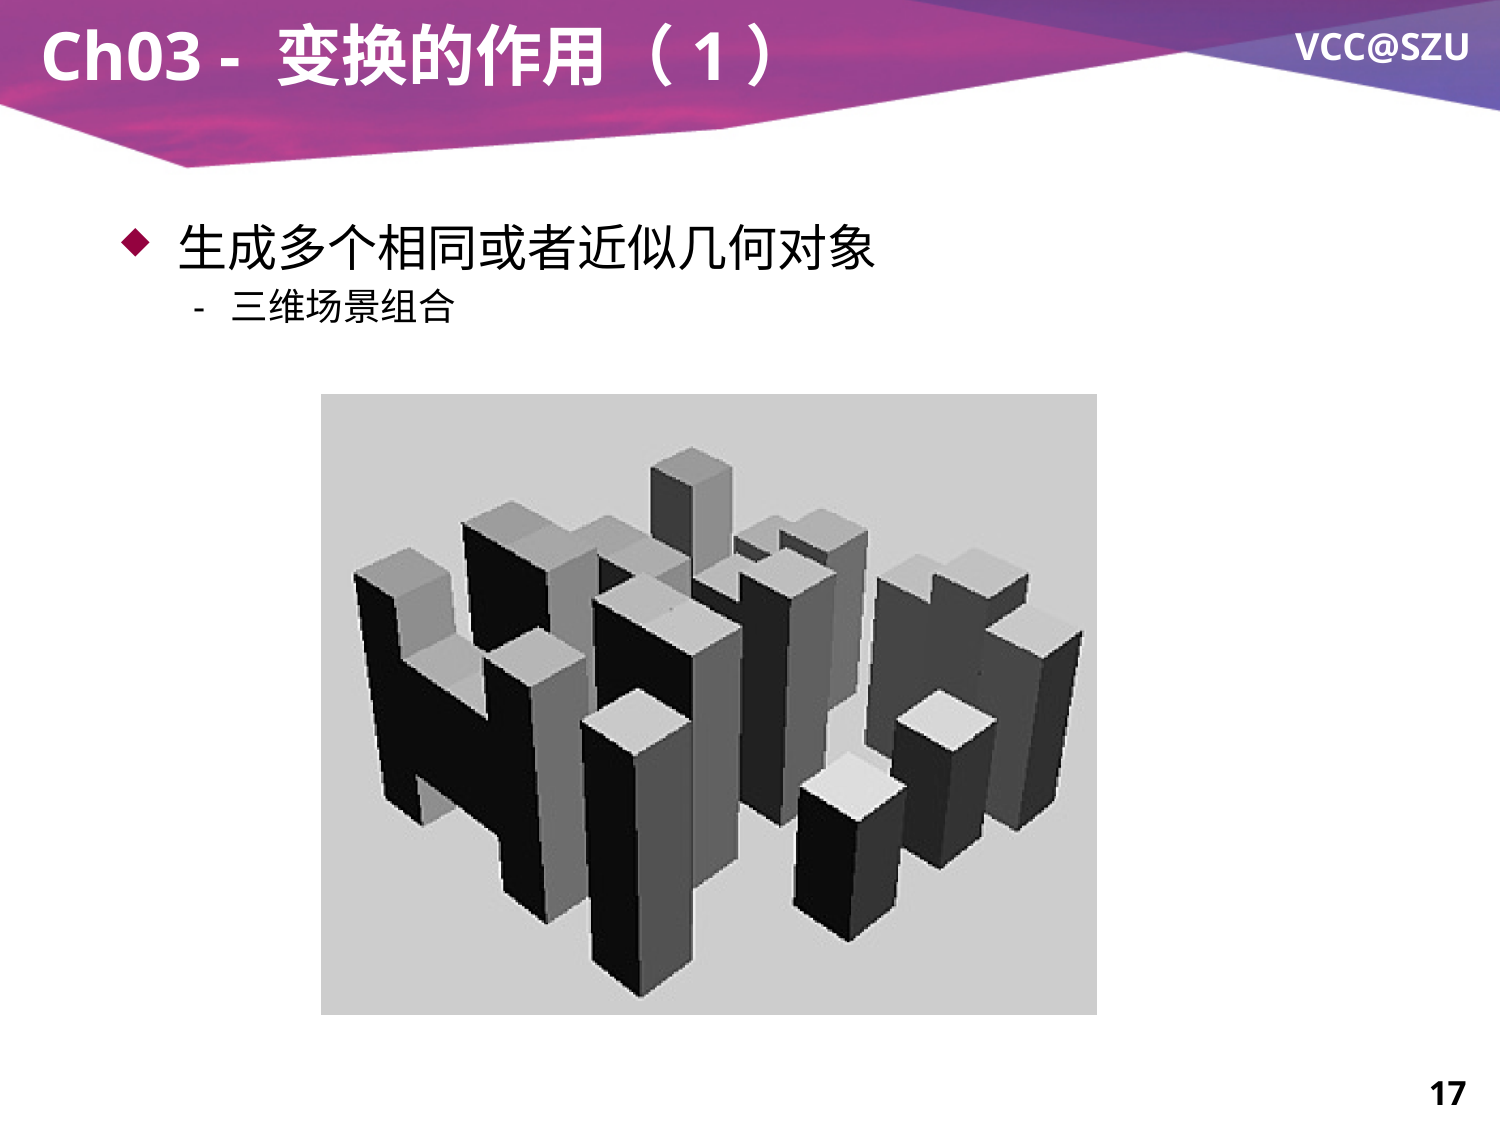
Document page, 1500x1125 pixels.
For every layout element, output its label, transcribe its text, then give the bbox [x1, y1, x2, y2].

picture [0, 0, 1500, 1125]
slide_number 17 [1384, 1065, 1500, 1125]
list 生成多个相同或者近似几何对象 三维场景组合 [103, 216, 1397, 930]
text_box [321, 394, 1097, 1015]
title Ch03 - 变换的作用（1） [25, 15, 1320, 104]
